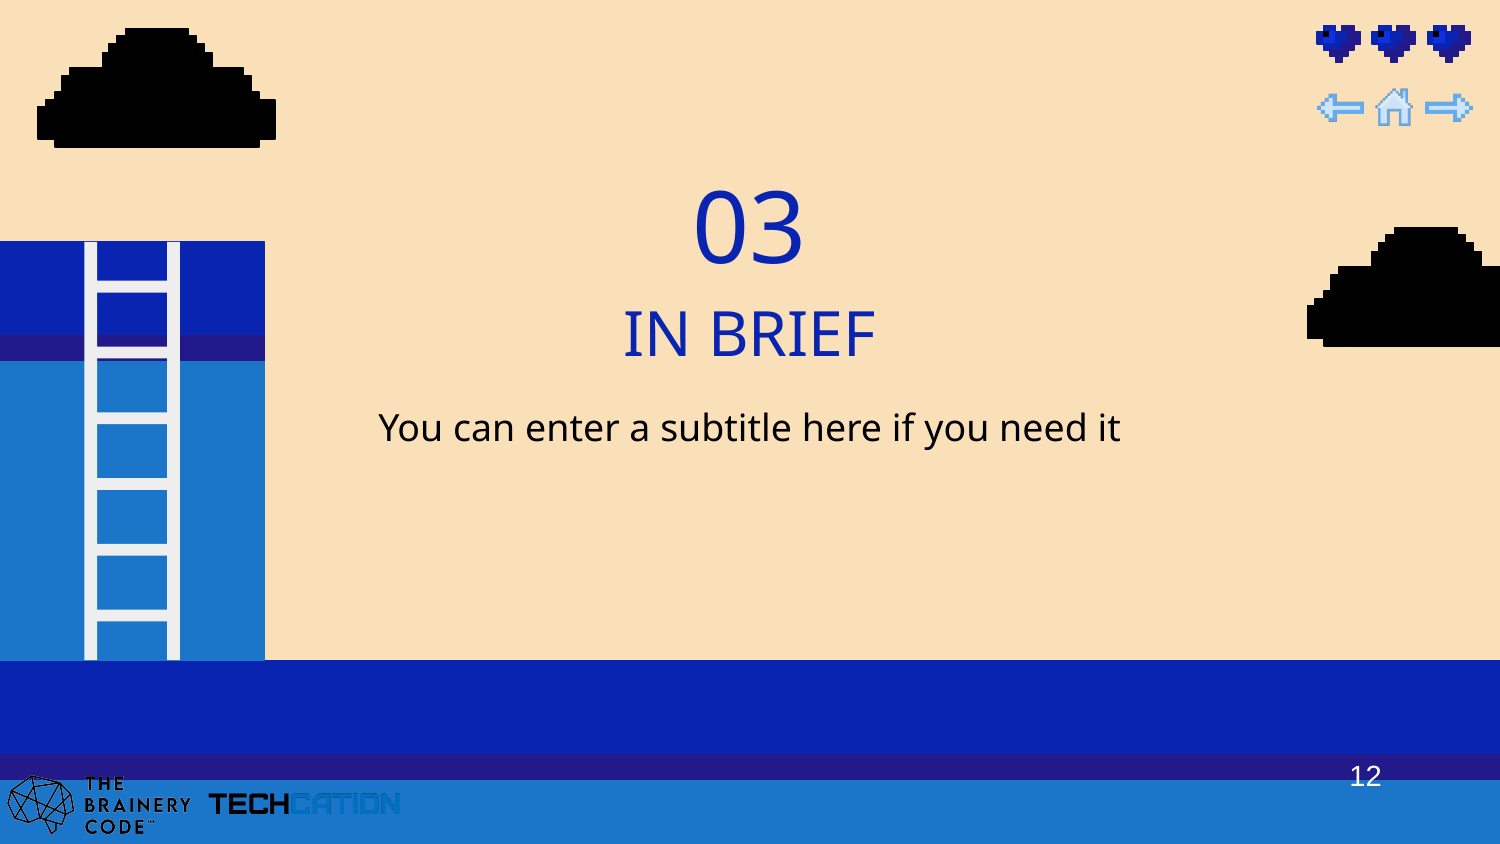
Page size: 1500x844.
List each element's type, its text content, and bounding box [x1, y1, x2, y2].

title 03 [51, 181, 1449, 299]
picture [1316, 92, 1364, 122]
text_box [1371, 25, 1416, 63]
subtitle You can enter a subtitle here if you need it [287, 388, 1213, 519]
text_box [1316, 25, 1361, 63]
picture [1374, 88, 1413, 127]
picture [1425, 92, 1473, 122]
picture [7, 774, 419, 836]
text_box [1427, 25, 1471, 63]
title IN BRIEF [218, 262, 1282, 401]
